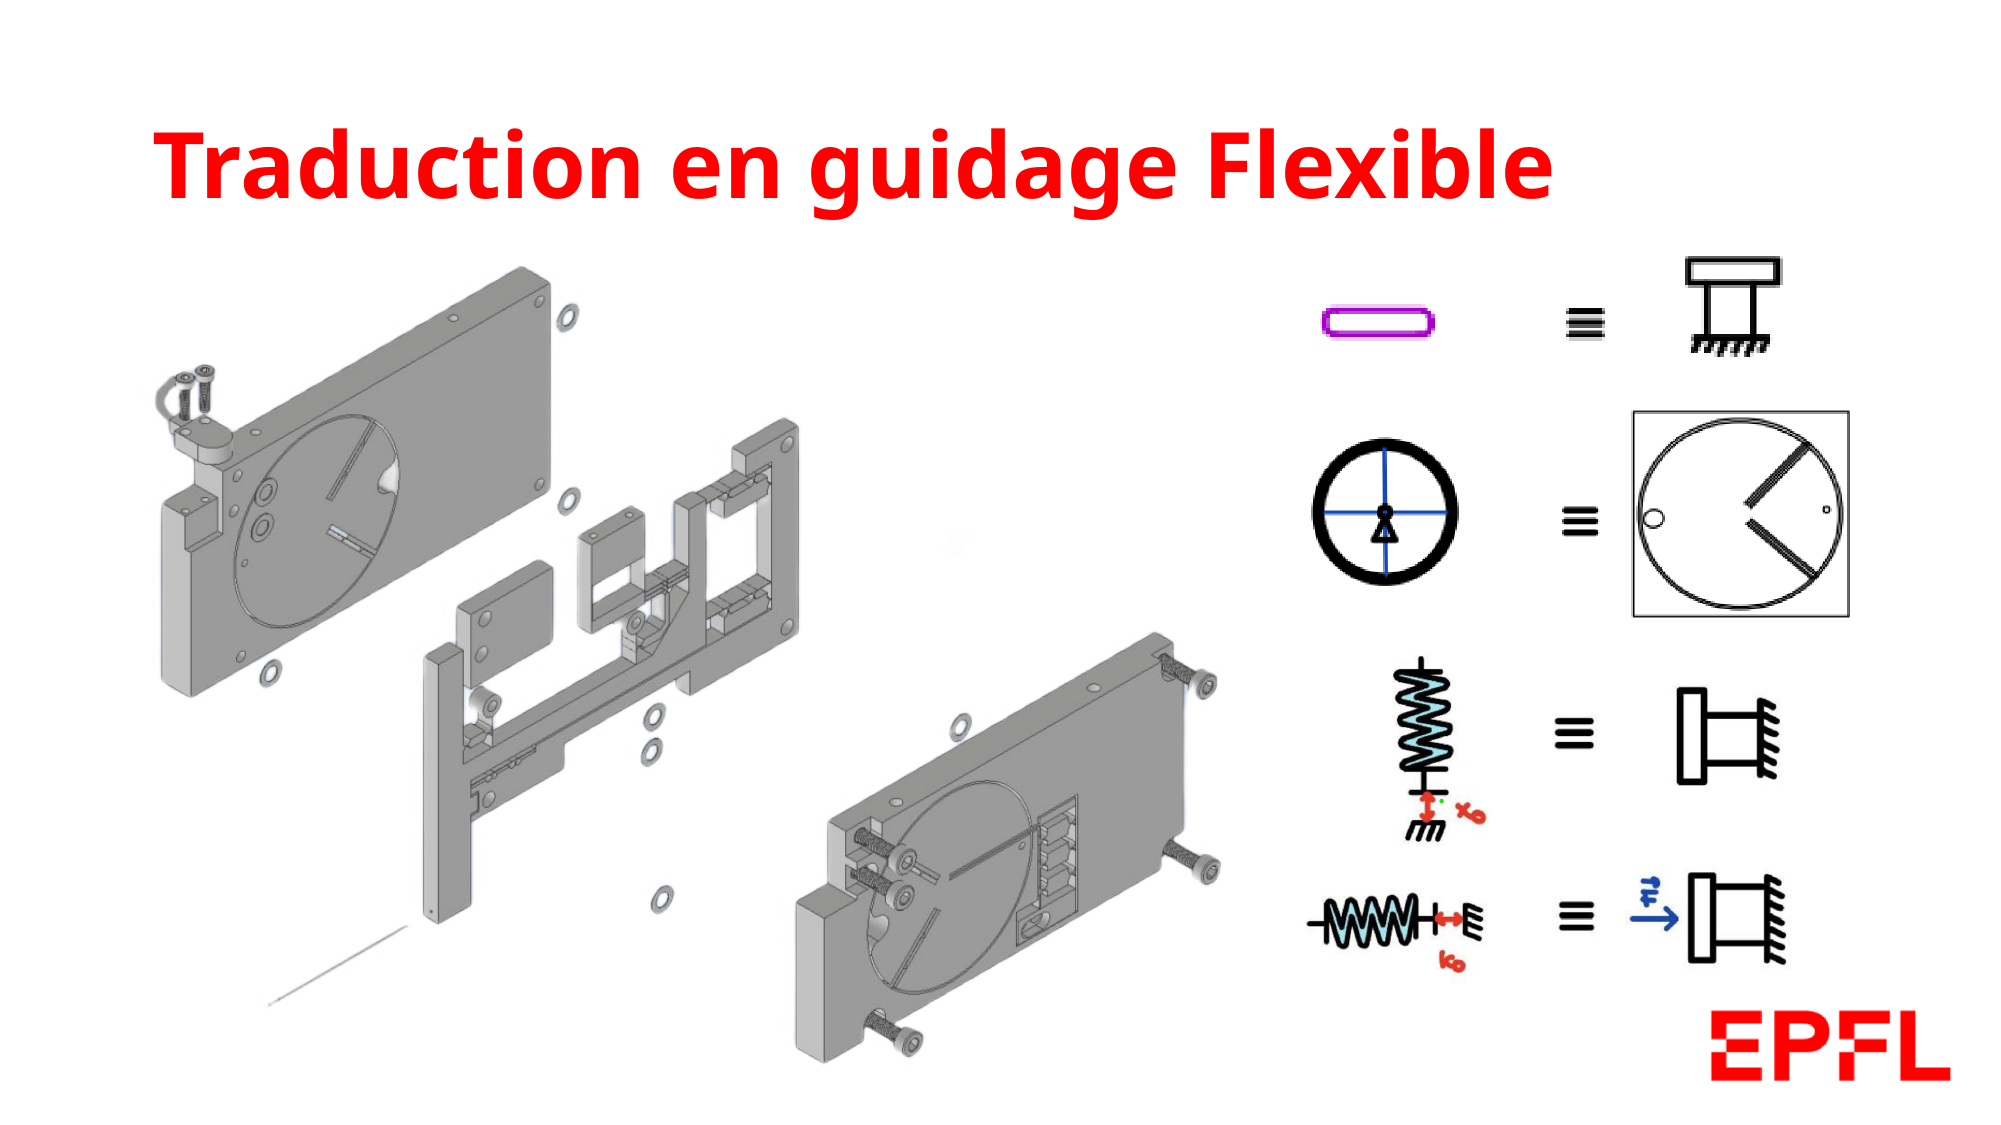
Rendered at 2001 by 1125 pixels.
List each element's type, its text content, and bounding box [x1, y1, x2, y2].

title Traduction en guidage Flexible [137, 59, 1863, 278]
picture [1292, 228, 1805, 372]
picture [0, 151, 1863, 1125]
picture [1706, 1004, 1959, 1091]
